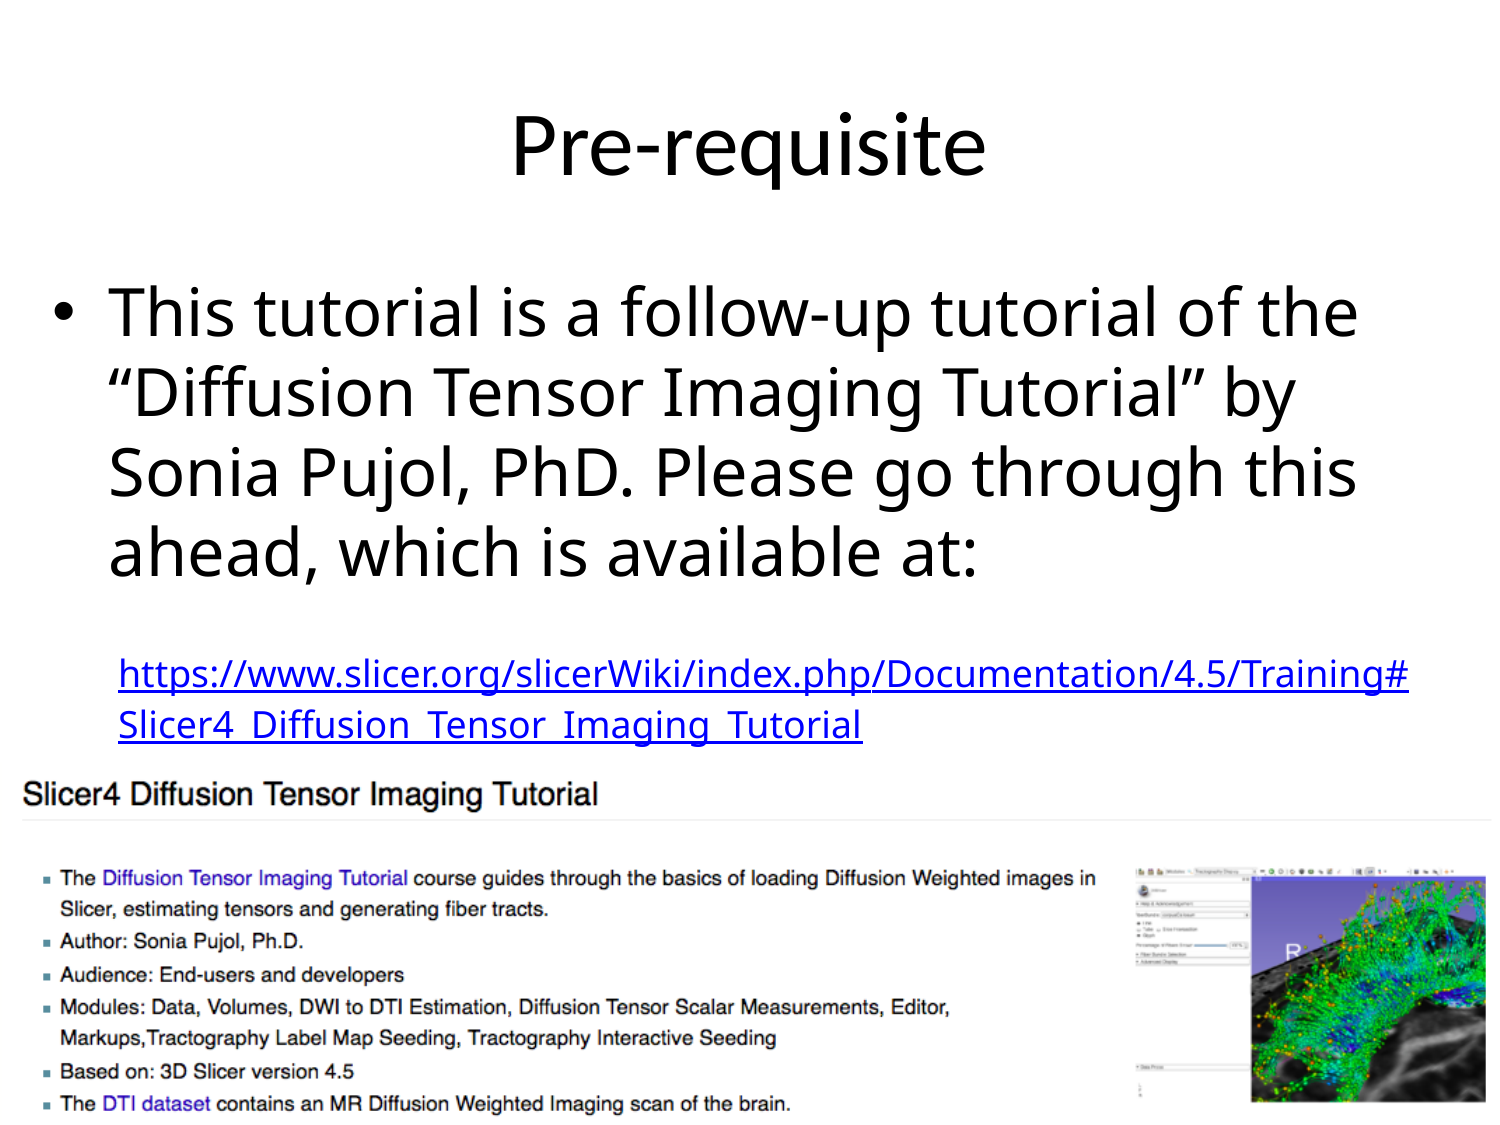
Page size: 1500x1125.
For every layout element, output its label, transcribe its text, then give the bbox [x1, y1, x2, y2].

list This tutorial is a follow-up tutorial of the “Diffusion Tensor Imaging Tutorial” by Sonia Pujol, PhD. Please go through this ahead, which is available at: https://www.slicer.org/slicerWiki/index.php/Documentation/4.5/Training#Slicer4_Diffusion_Tensor_Imaging_Tutorial [37, 262, 1425, 760]
title Pre-requisite [75, 45, 1425, 233]
picture [0, 761, 1500, 1125]
